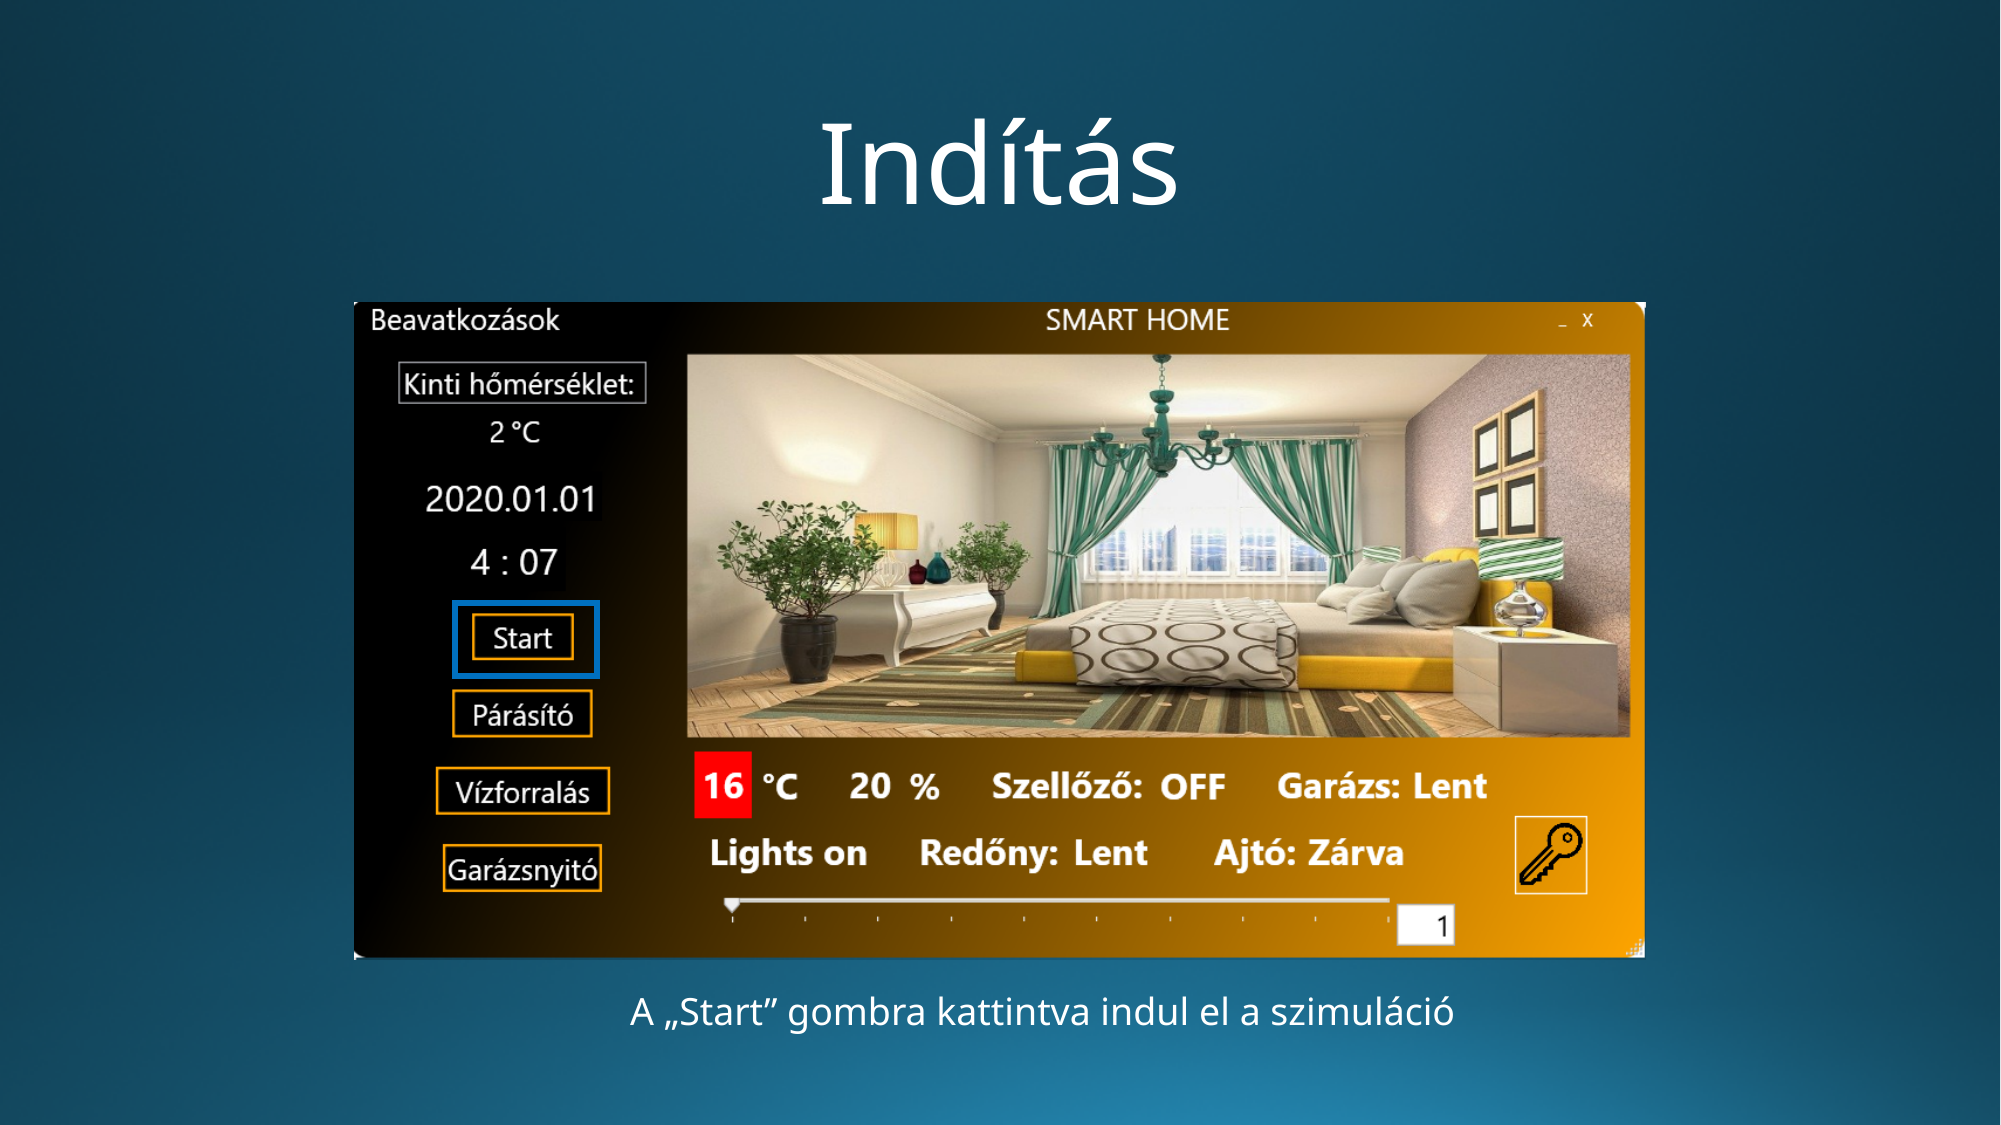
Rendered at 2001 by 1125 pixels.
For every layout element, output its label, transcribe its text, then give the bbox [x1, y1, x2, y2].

text_box A „Start” gombra kattintva indul el a szimuláció [615, 980, 2000, 1041]
title Indítás [137, 59, 1863, 278]
picture [0, 0, 2001, 1125]
